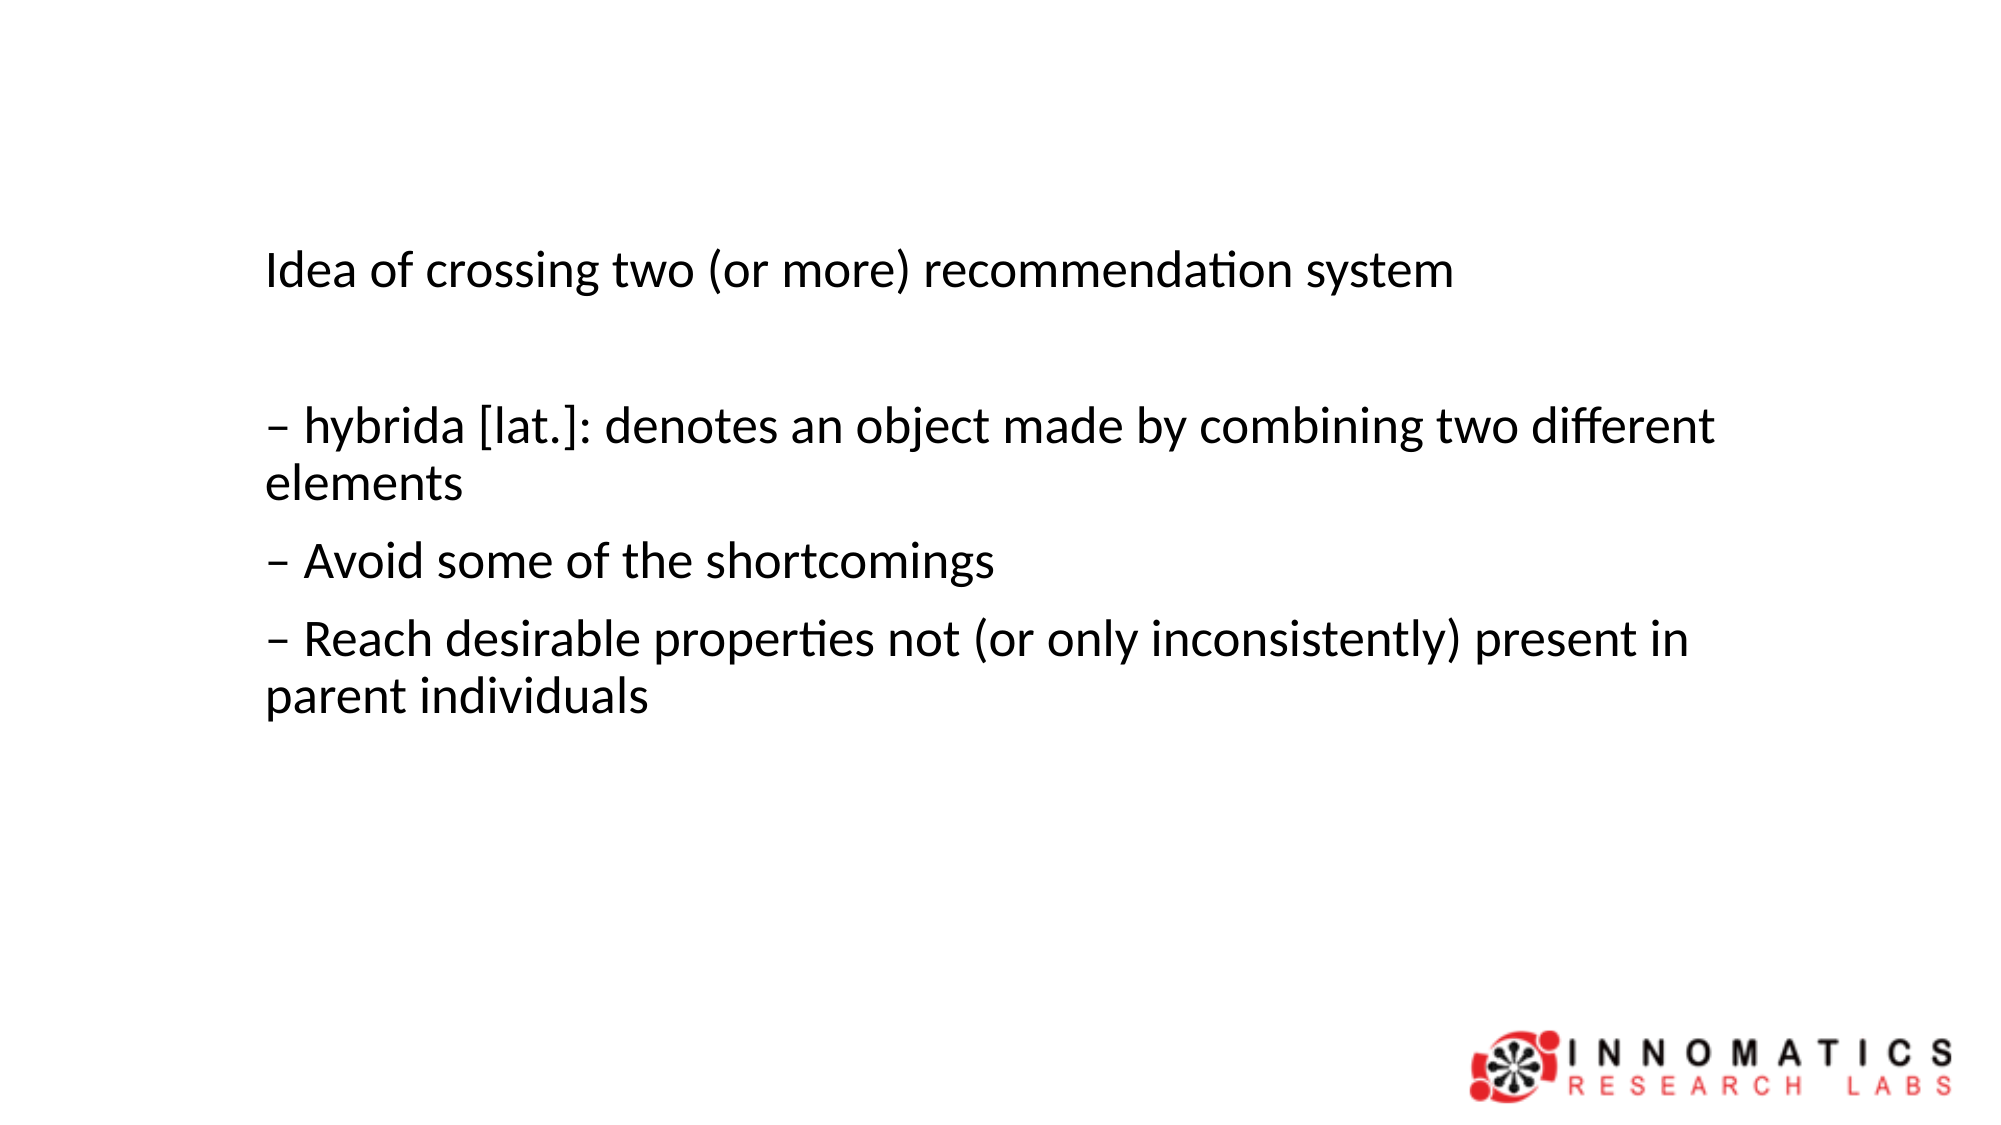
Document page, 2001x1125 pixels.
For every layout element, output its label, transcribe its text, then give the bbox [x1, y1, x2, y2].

subtitle Idea of crossing two (or more) recommendation system – hybrida [lat.]: denotes an object made by combining two different elements – Avoid some of the shortcomings – Reach desirable properties not (or only inconsistently) present in parent individuals [249, 234, 1750, 902]
picture [1445, 1014, 1975, 1125]
